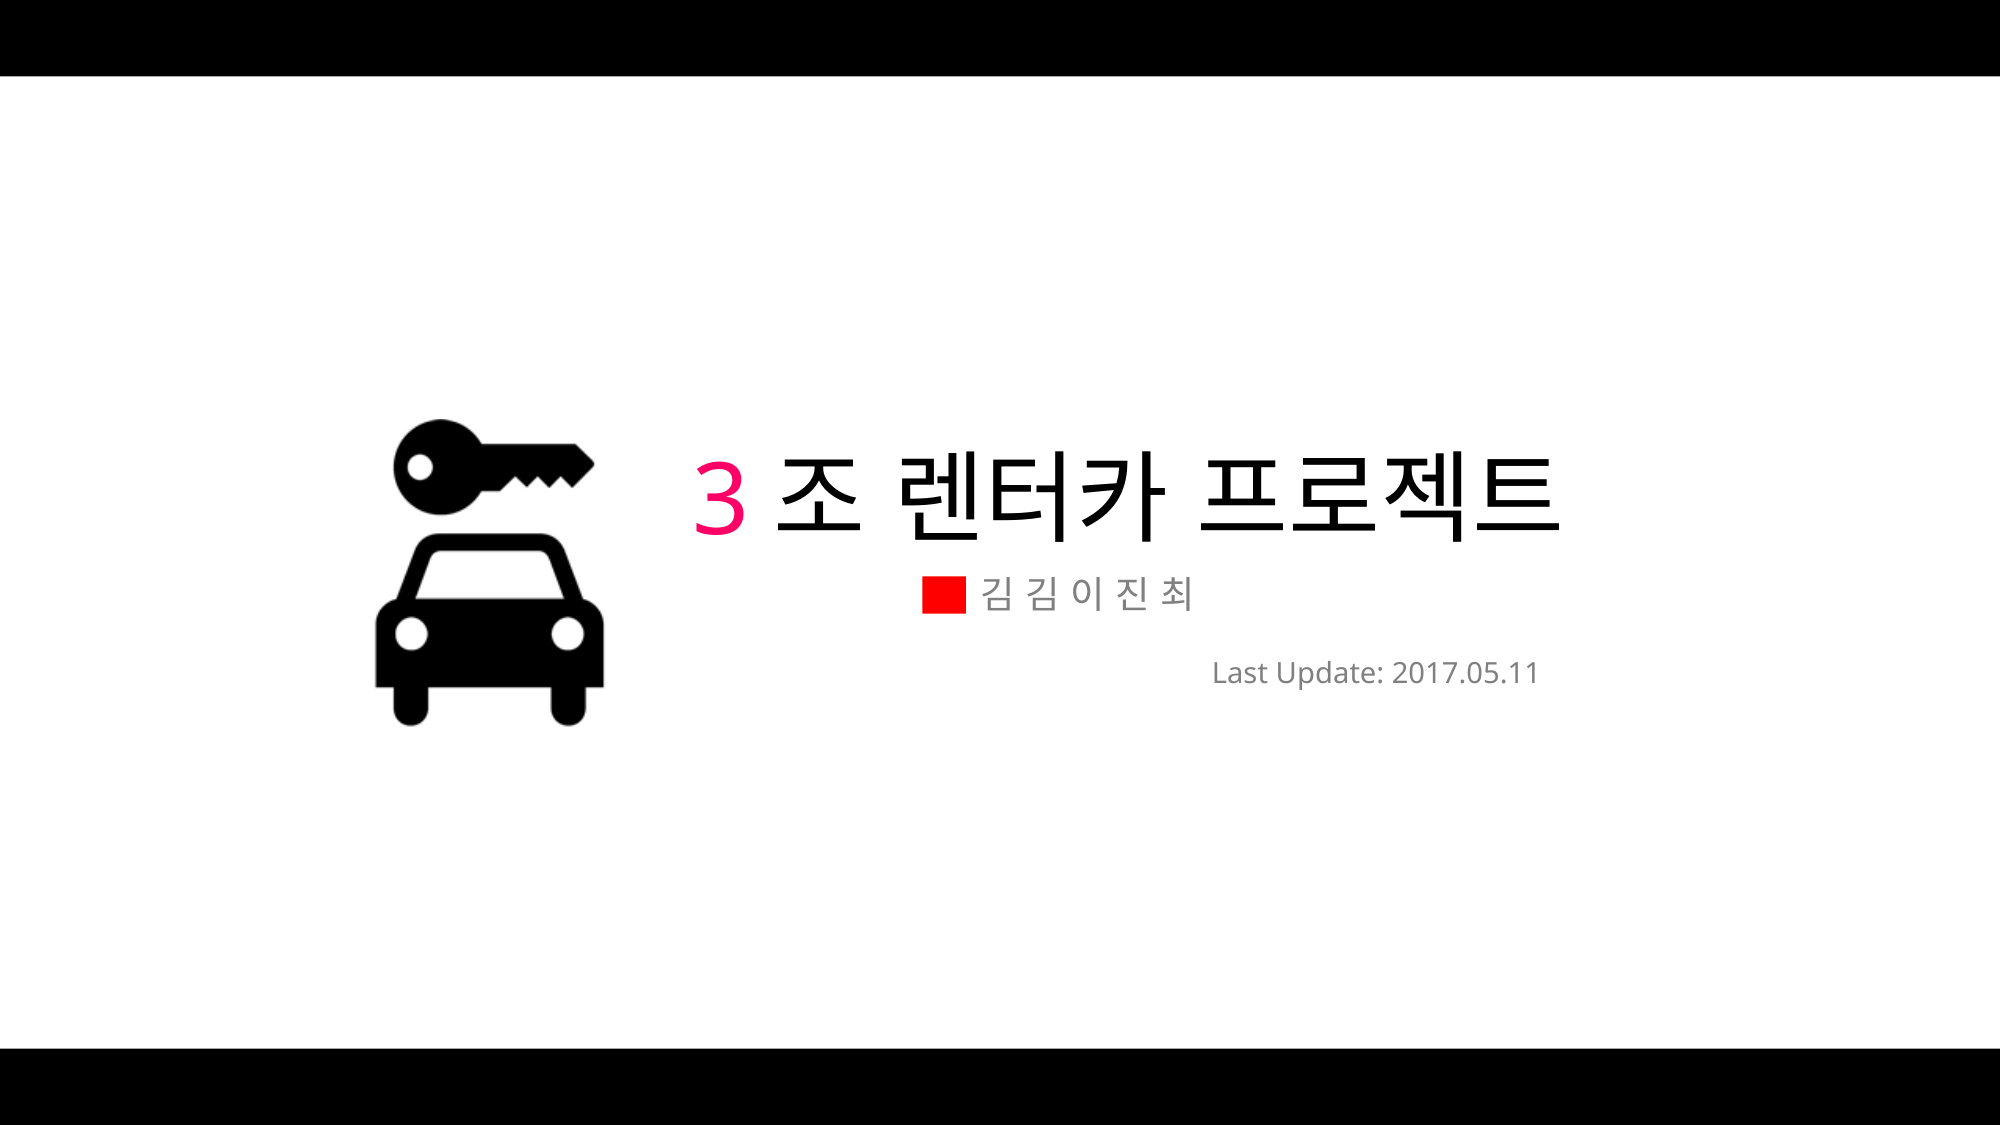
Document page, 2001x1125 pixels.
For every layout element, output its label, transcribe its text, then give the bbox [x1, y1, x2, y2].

picture [333, 419, 646, 733]
text_box Last Update: 2017.05.11 [1197, 650, 1573, 693]
